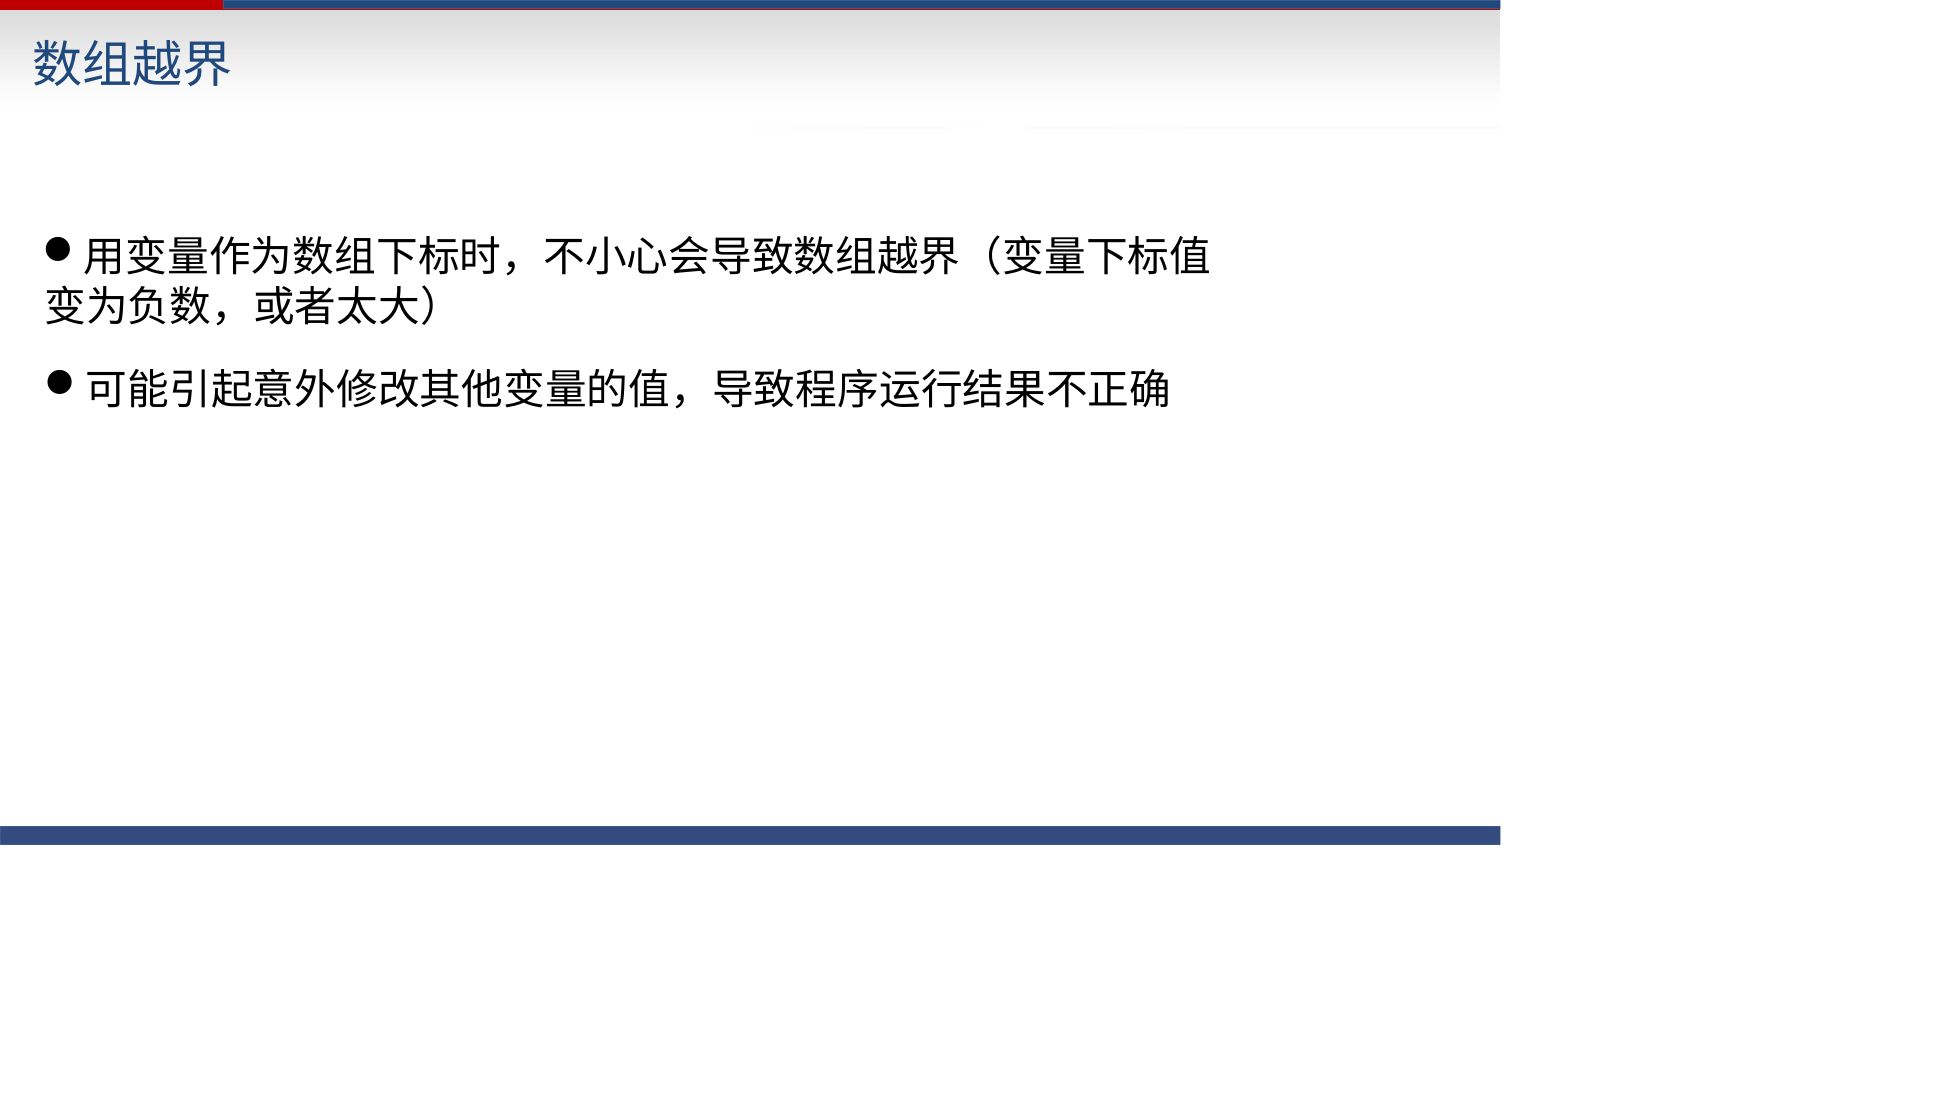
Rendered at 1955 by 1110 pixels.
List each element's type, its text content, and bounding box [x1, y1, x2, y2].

picture [0, 10, 1500, 129]
text_box 用变量作为数组下标时，不小心会导致数组越界（变量下标值 变为负数，或者太大） 可能引起意外修改其他变量的值，导致程序运行结果不正确 [42, 227, 1229, 413]
title 数组越界 [30, 30, 235, 219]
